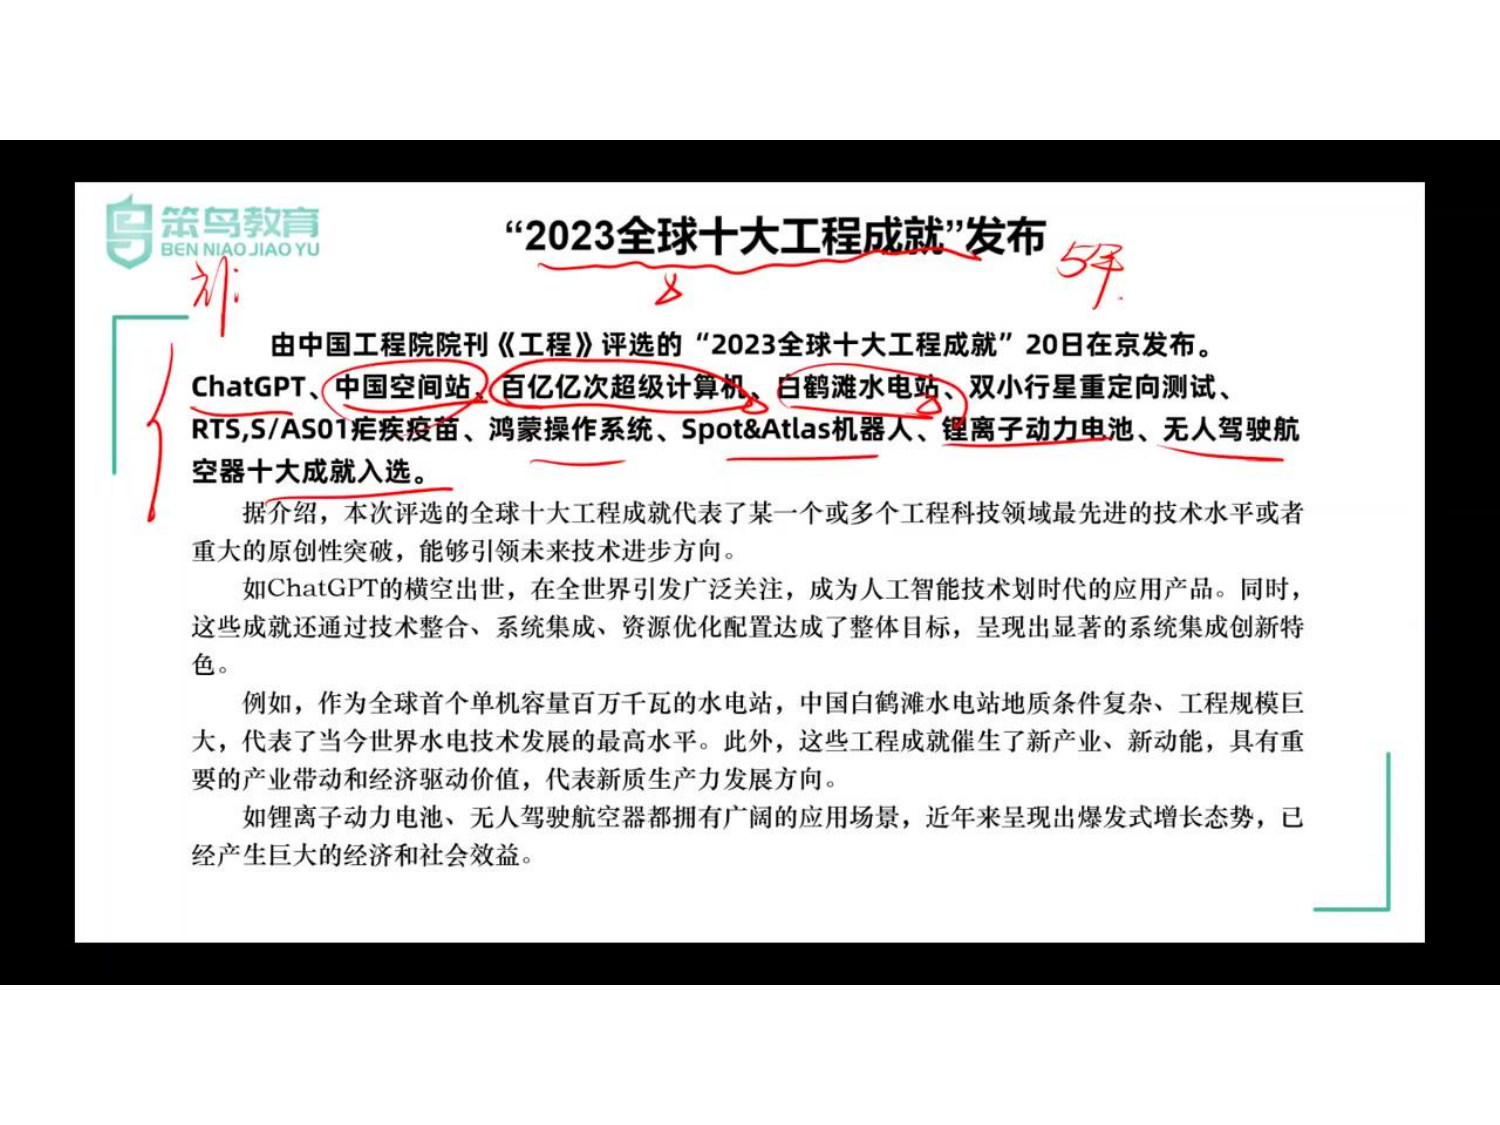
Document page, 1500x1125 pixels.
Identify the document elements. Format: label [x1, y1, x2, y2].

picture [0, 140, 1500, 985]
